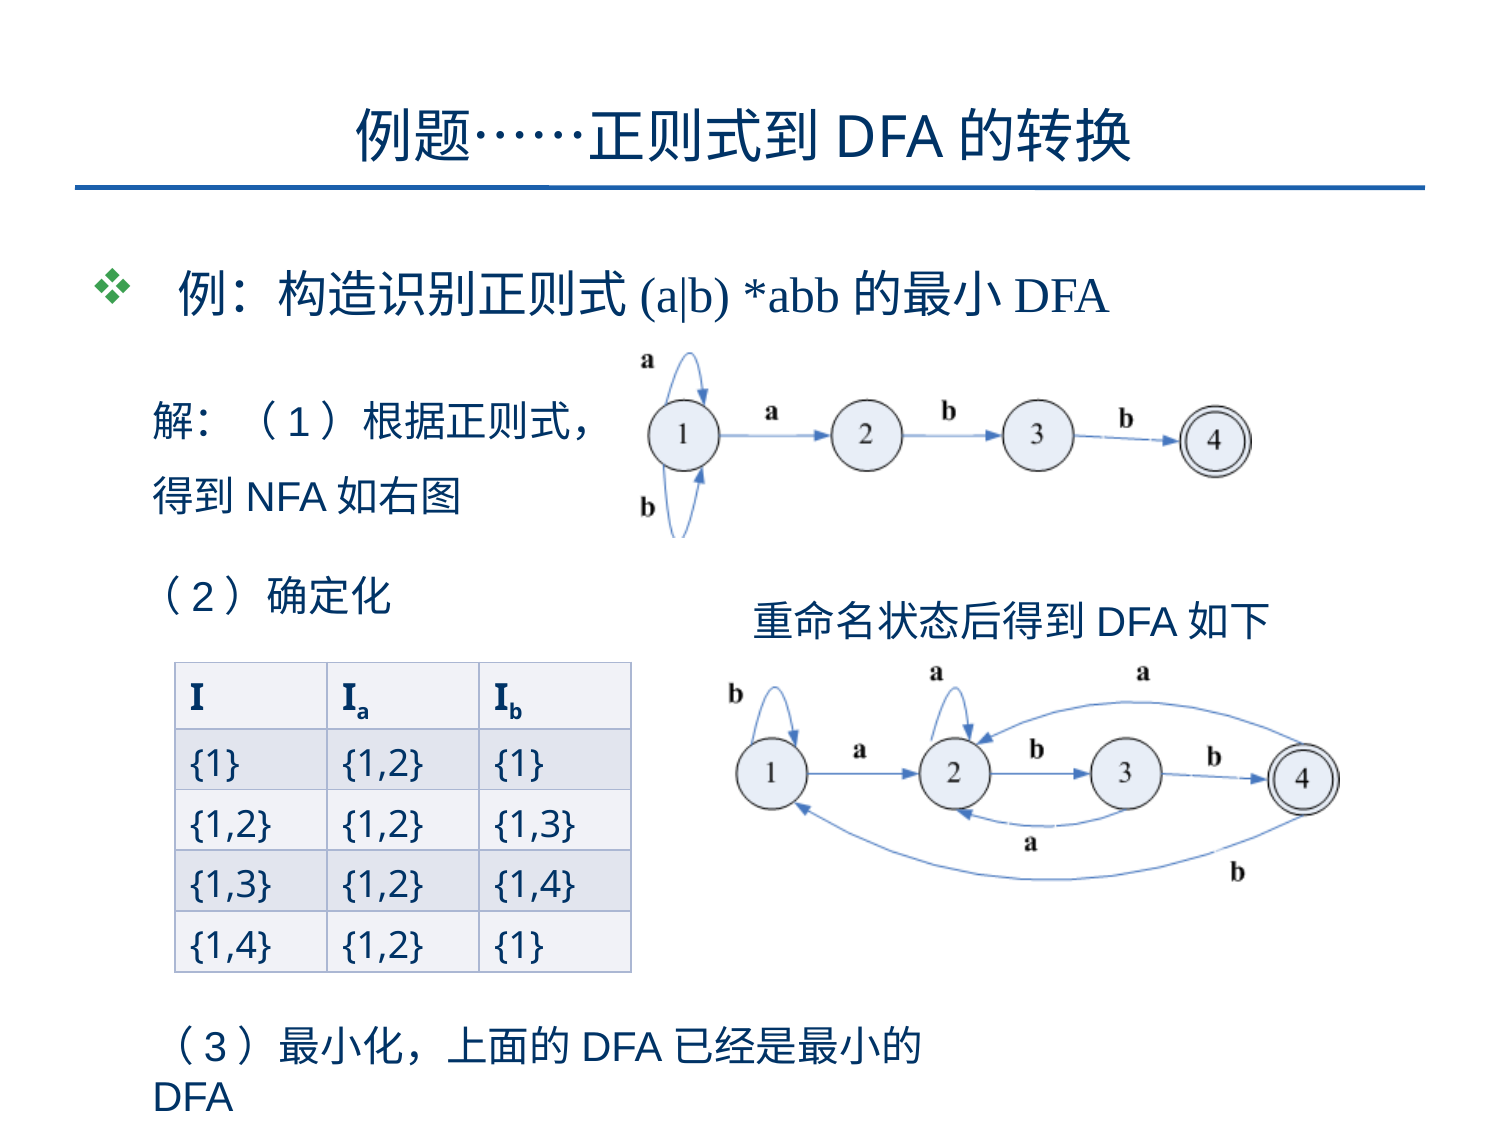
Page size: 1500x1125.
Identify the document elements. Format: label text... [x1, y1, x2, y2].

text_box 解：（1）根据正则式， 得到NFA如右图 [137, 362, 619, 528]
picture [712, 649, 1340, 896]
table_cell {1,2} [328, 851, 478, 910]
table_cell {1,3} [176, 851, 326, 910]
table_cell {1,4} [480, 851, 630, 910]
list 例：构造识别正则式(a|b) *abb的最小DFA [74, 224, 1426, 326]
table_cell {1} [480, 912, 630, 971]
table_cell {1,2} [328, 912, 478, 971]
text_box 重命名状态后得到DFA如下 [737, 587, 1425, 653]
table_cell {1,2} [328, 790, 478, 849]
title 例题……正则式到DFA的转换 [137, 87, 1351, 181]
text_box （2）确定化 [124, 562, 488, 628]
text_box （3）最小化，上面的DFA已经是最小的DFA [137, 1012, 1013, 1125]
table_header Ib [480, 663, 630, 728]
table_cell {1,2} [176, 790, 326, 849]
table_cell {1} [176, 730, 326, 789]
table_cell {1} [480, 730, 630, 789]
table_header Ia [328, 663, 478, 728]
table_cell {1,3} [480, 790, 630, 849]
picture [624, 337, 1252, 538]
table_cell {1,2} [328, 730, 478, 789]
table_cell {1,4} [176, 912, 326, 971]
table_header I [176, 663, 326, 728]
